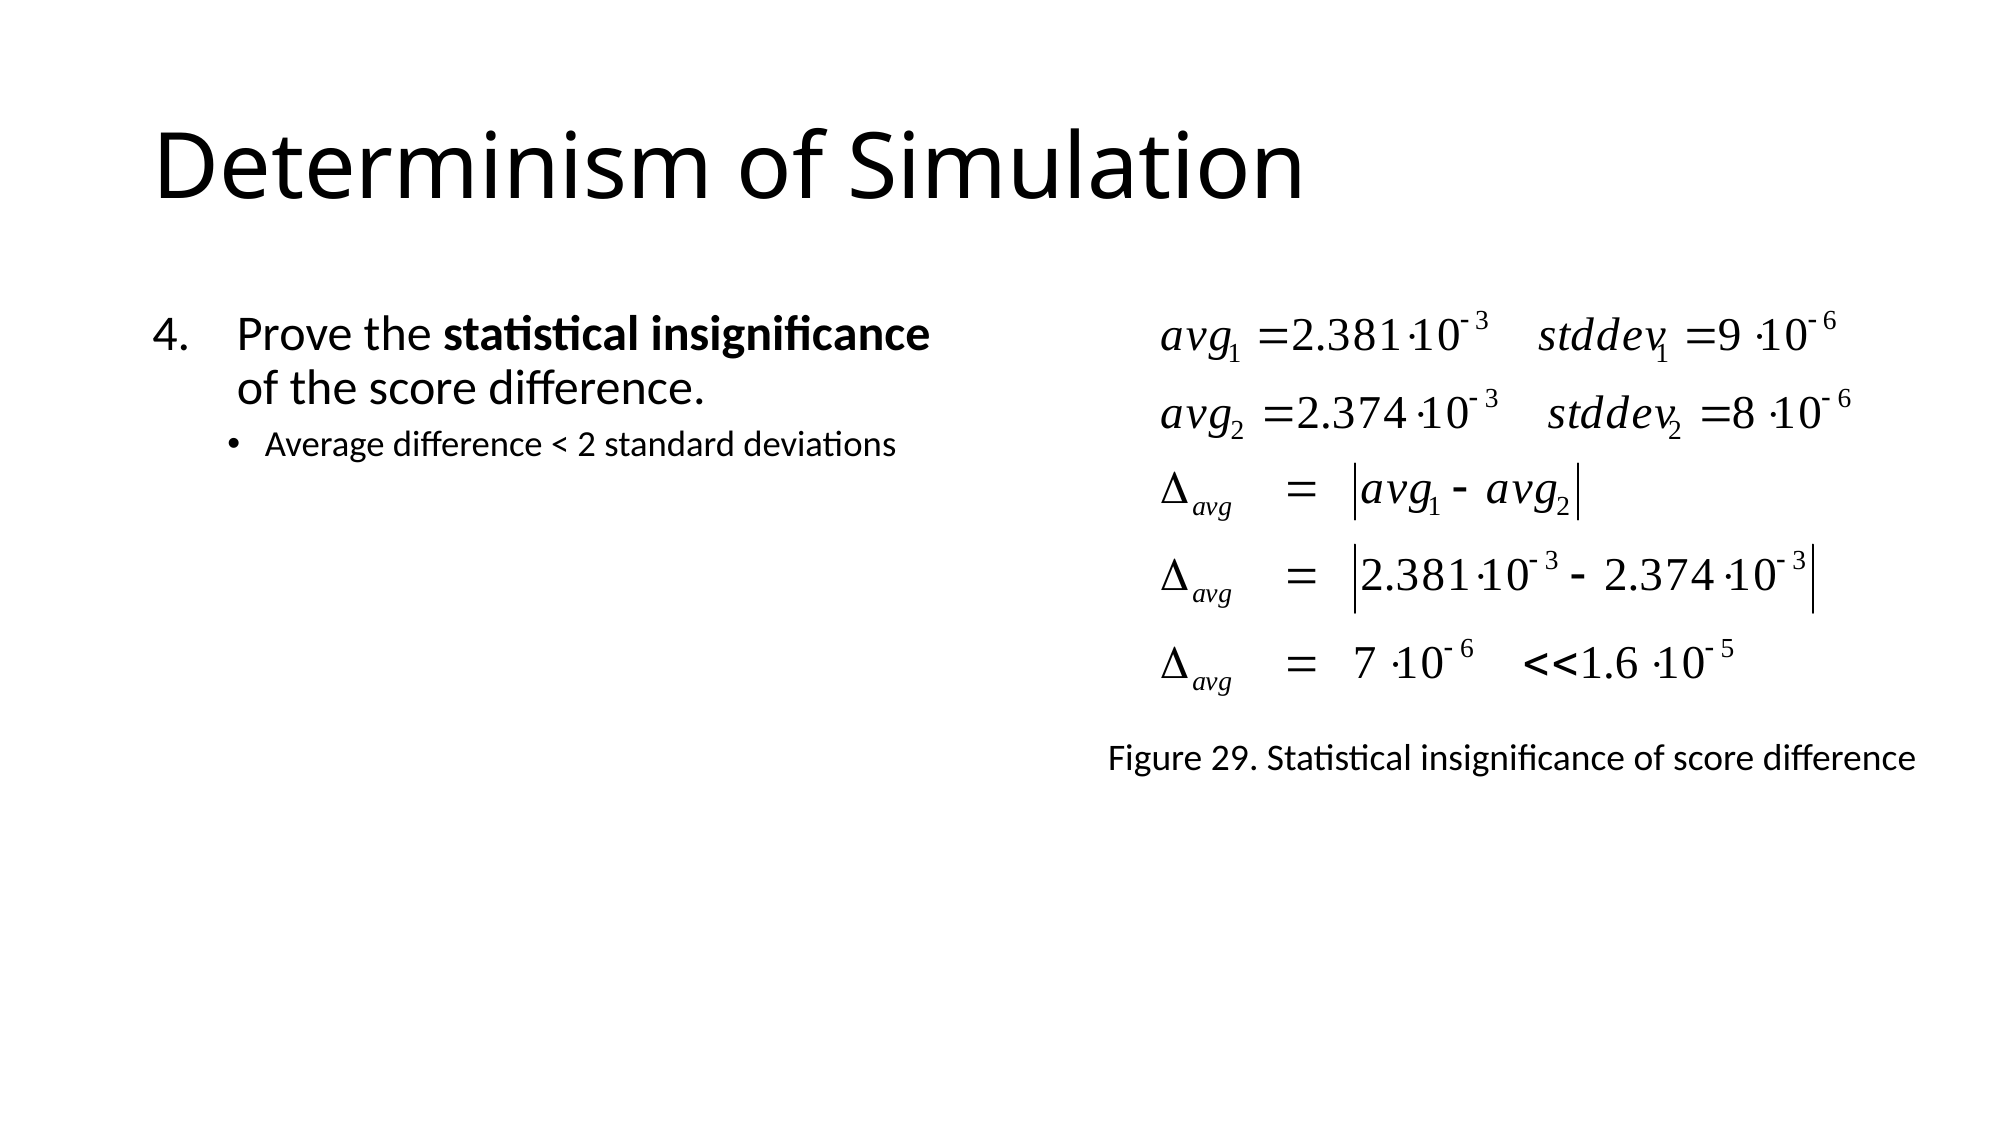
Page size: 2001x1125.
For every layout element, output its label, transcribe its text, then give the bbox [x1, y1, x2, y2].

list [1153, 299, 1863, 707]
text_box Figure 29. Statistical insignificance of score difference [1093, 725, 1941, 786]
list Prove the statistical insignificance of the score difference. Average difference < 2 standard deviations [137, 299, 988, 1014]
title Determinism of Simulation [137, 59, 1863, 278]
